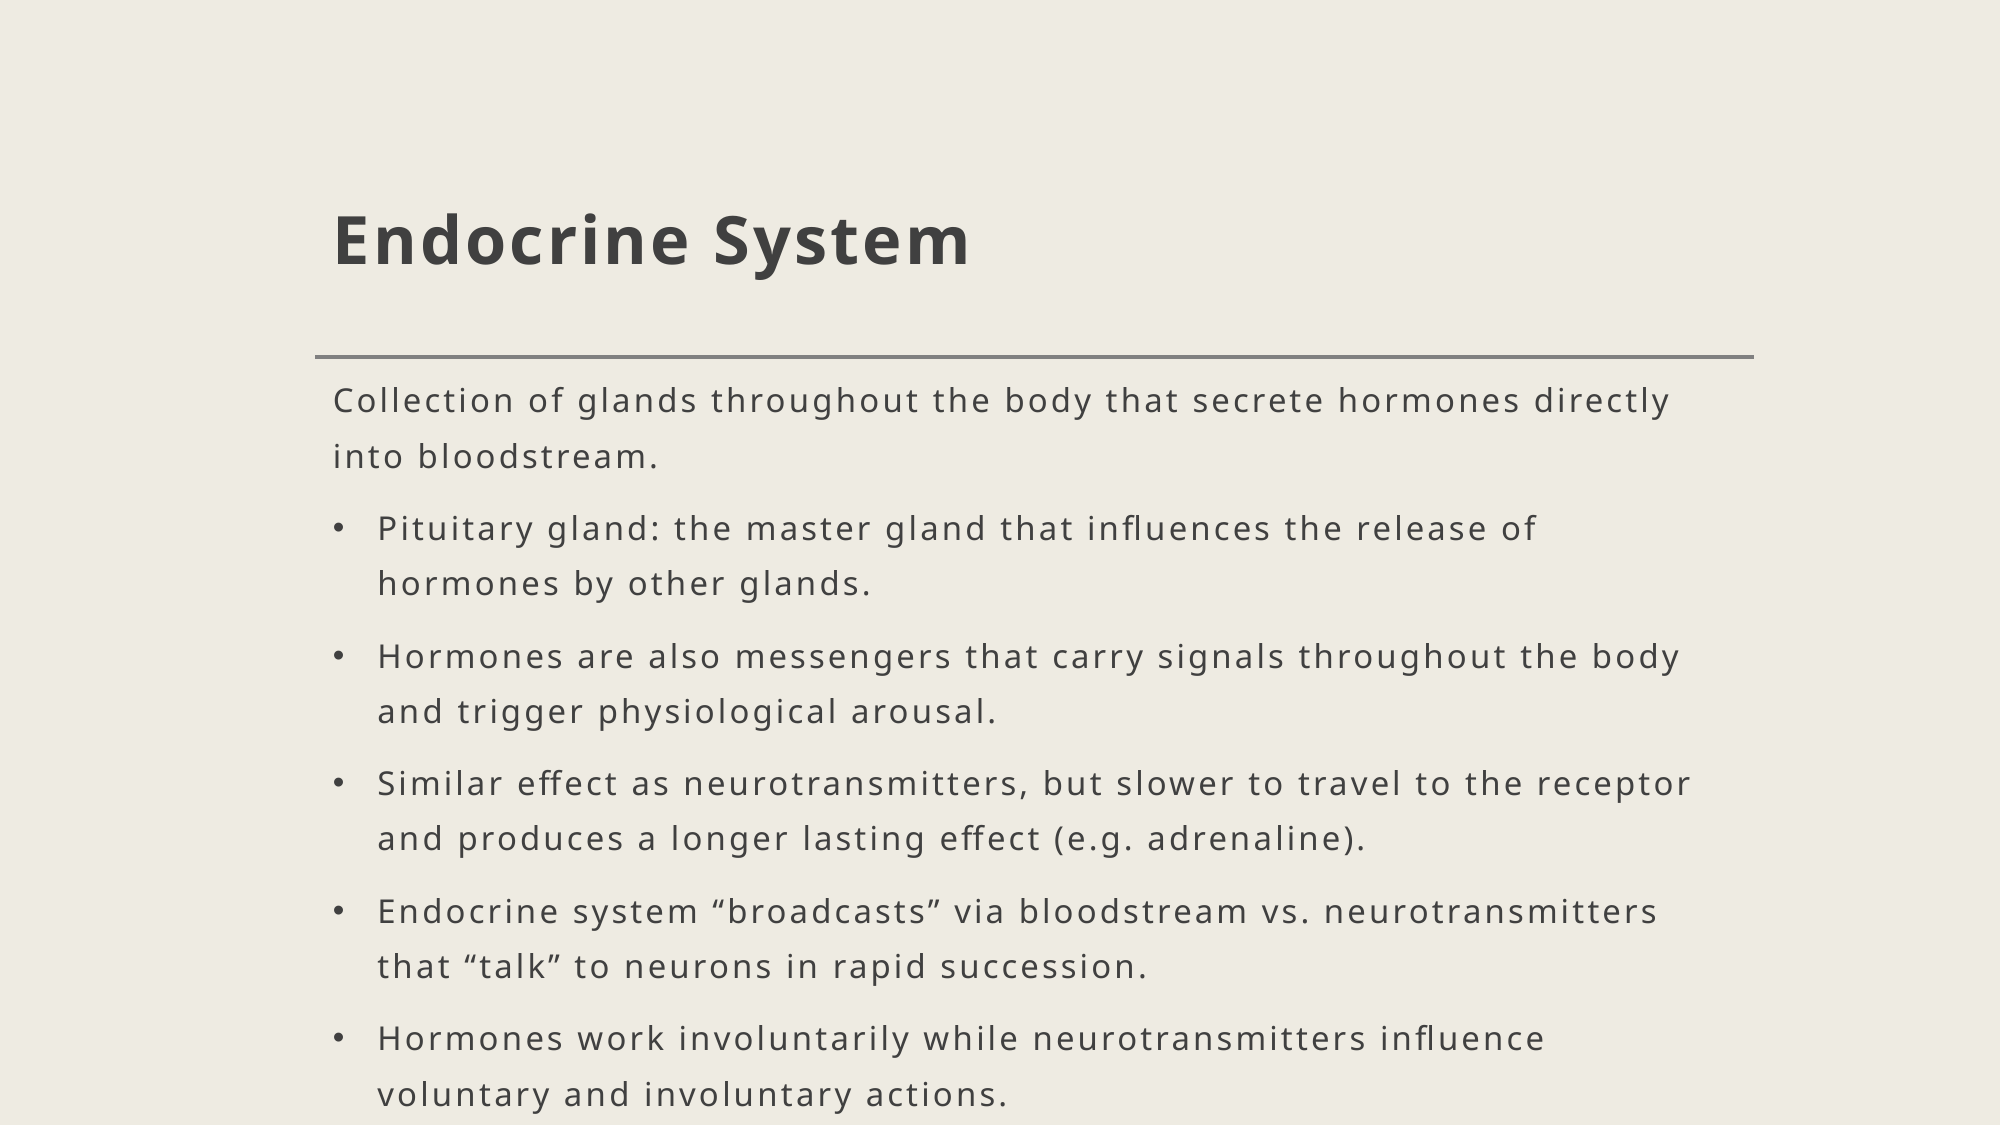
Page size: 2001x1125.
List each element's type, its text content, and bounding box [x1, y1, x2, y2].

list Collection of glands throughout the body that secrete hormones directly into bloodstream. Pituitary gland: the master gland that influences the release of hormones by other glands. Hormones are also messengers that carry signals throughout the body and trigger physiological arousal. Similar effect as neurotransmitters, but slower to travel to the receptor and produces a longer lasting effect (e.g. adrenaline). Endocrine system “broadcasts” via bloodstream vs. neurotransmitters that “talk” to neurons in rapid succession. Hormones work involuntarily while neurotransmitters influence voluntary and involuntary actions. [315, 346, 1754, 1125]
title Endocrine System [315, 72, 1754, 294]
